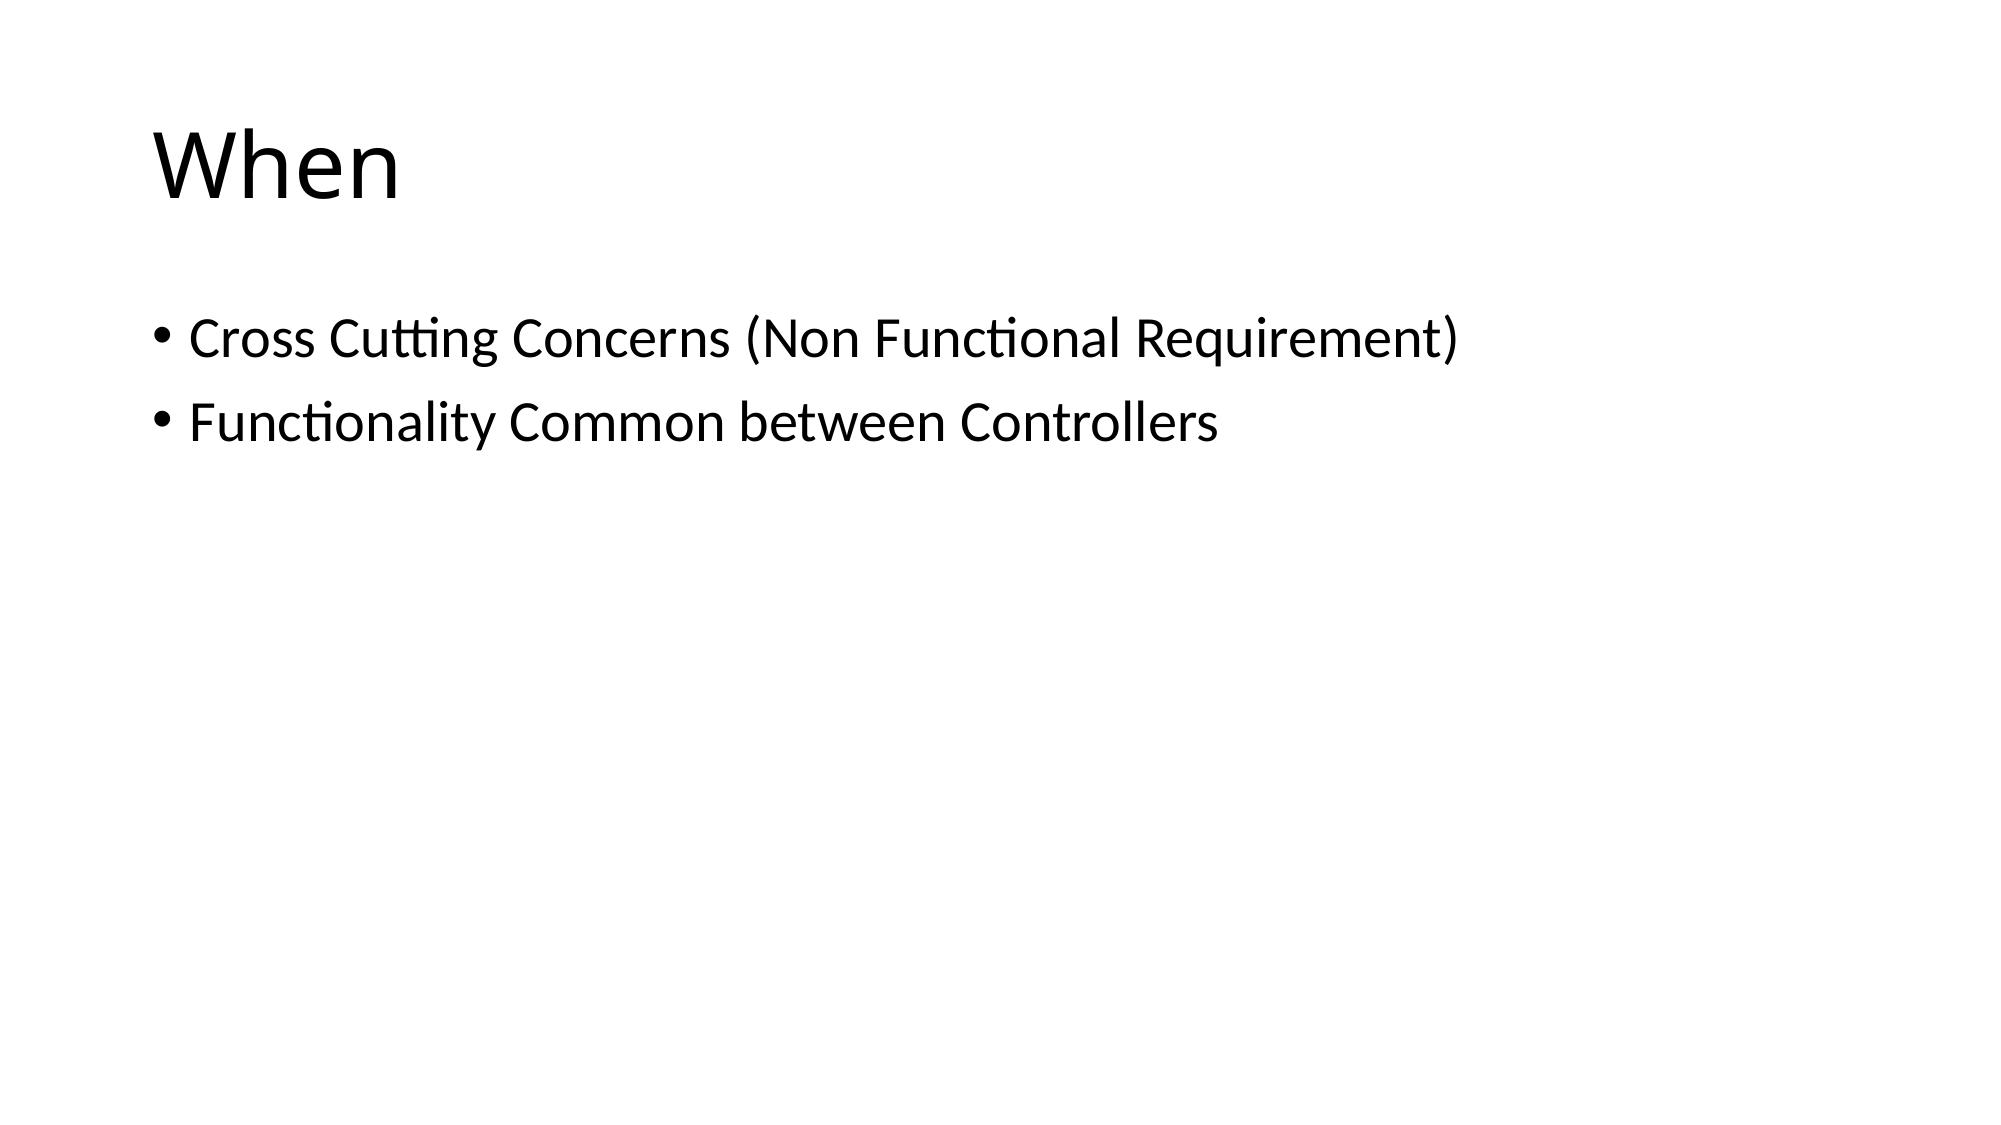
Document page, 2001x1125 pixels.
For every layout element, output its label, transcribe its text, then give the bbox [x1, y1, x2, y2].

title When [137, 59, 1863, 278]
list Cross Cutting Concerns (Non Functional Requirement) Functionality Common between Controllers [137, 299, 1863, 1014]
